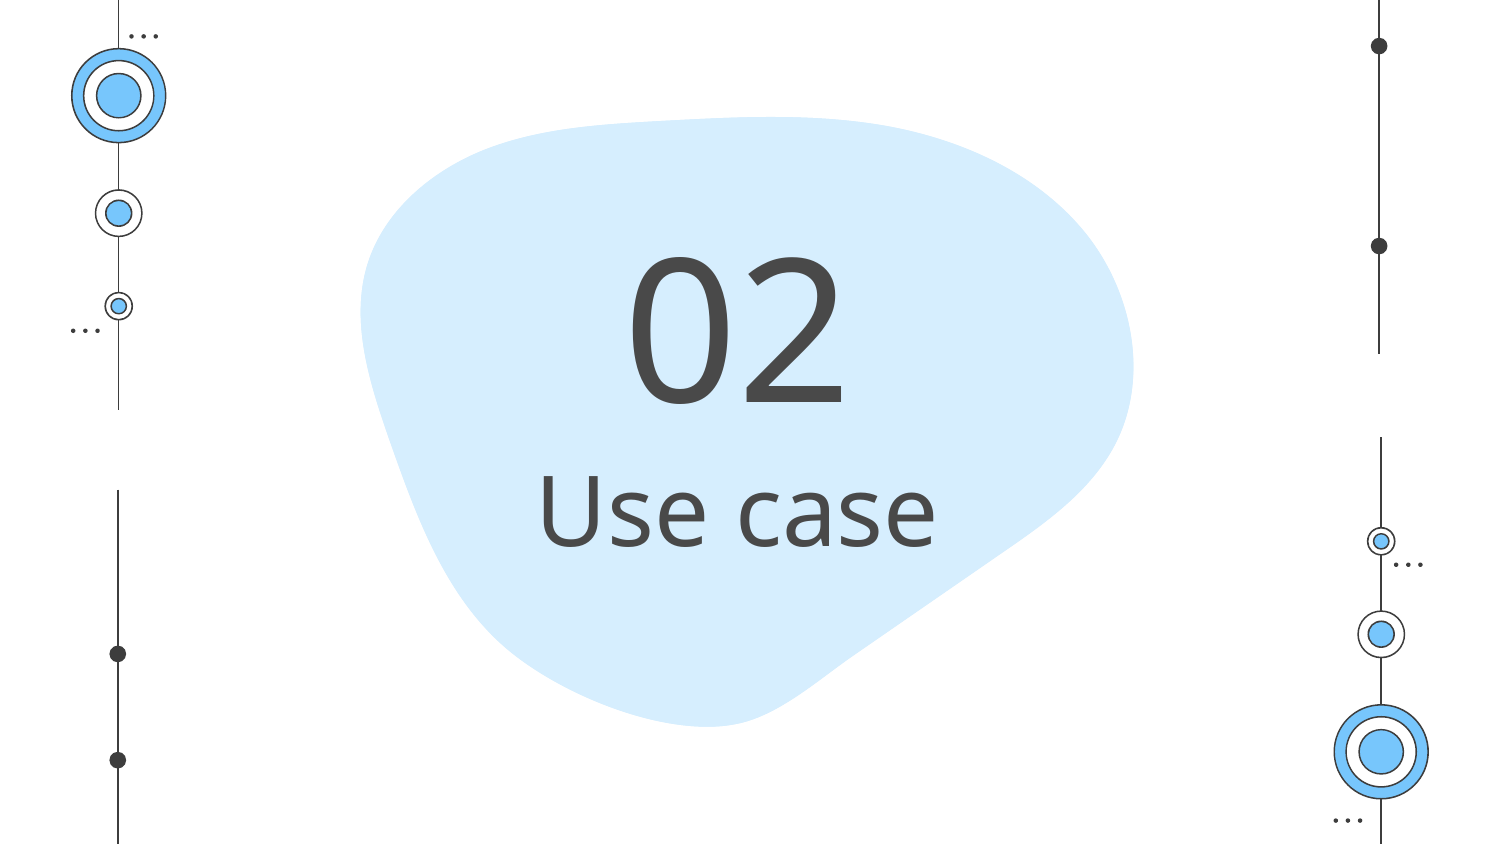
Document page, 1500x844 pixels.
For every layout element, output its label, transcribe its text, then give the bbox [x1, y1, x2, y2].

title Use case [475, 441, 1001, 574]
title 02 [494, 234, 982, 410]
